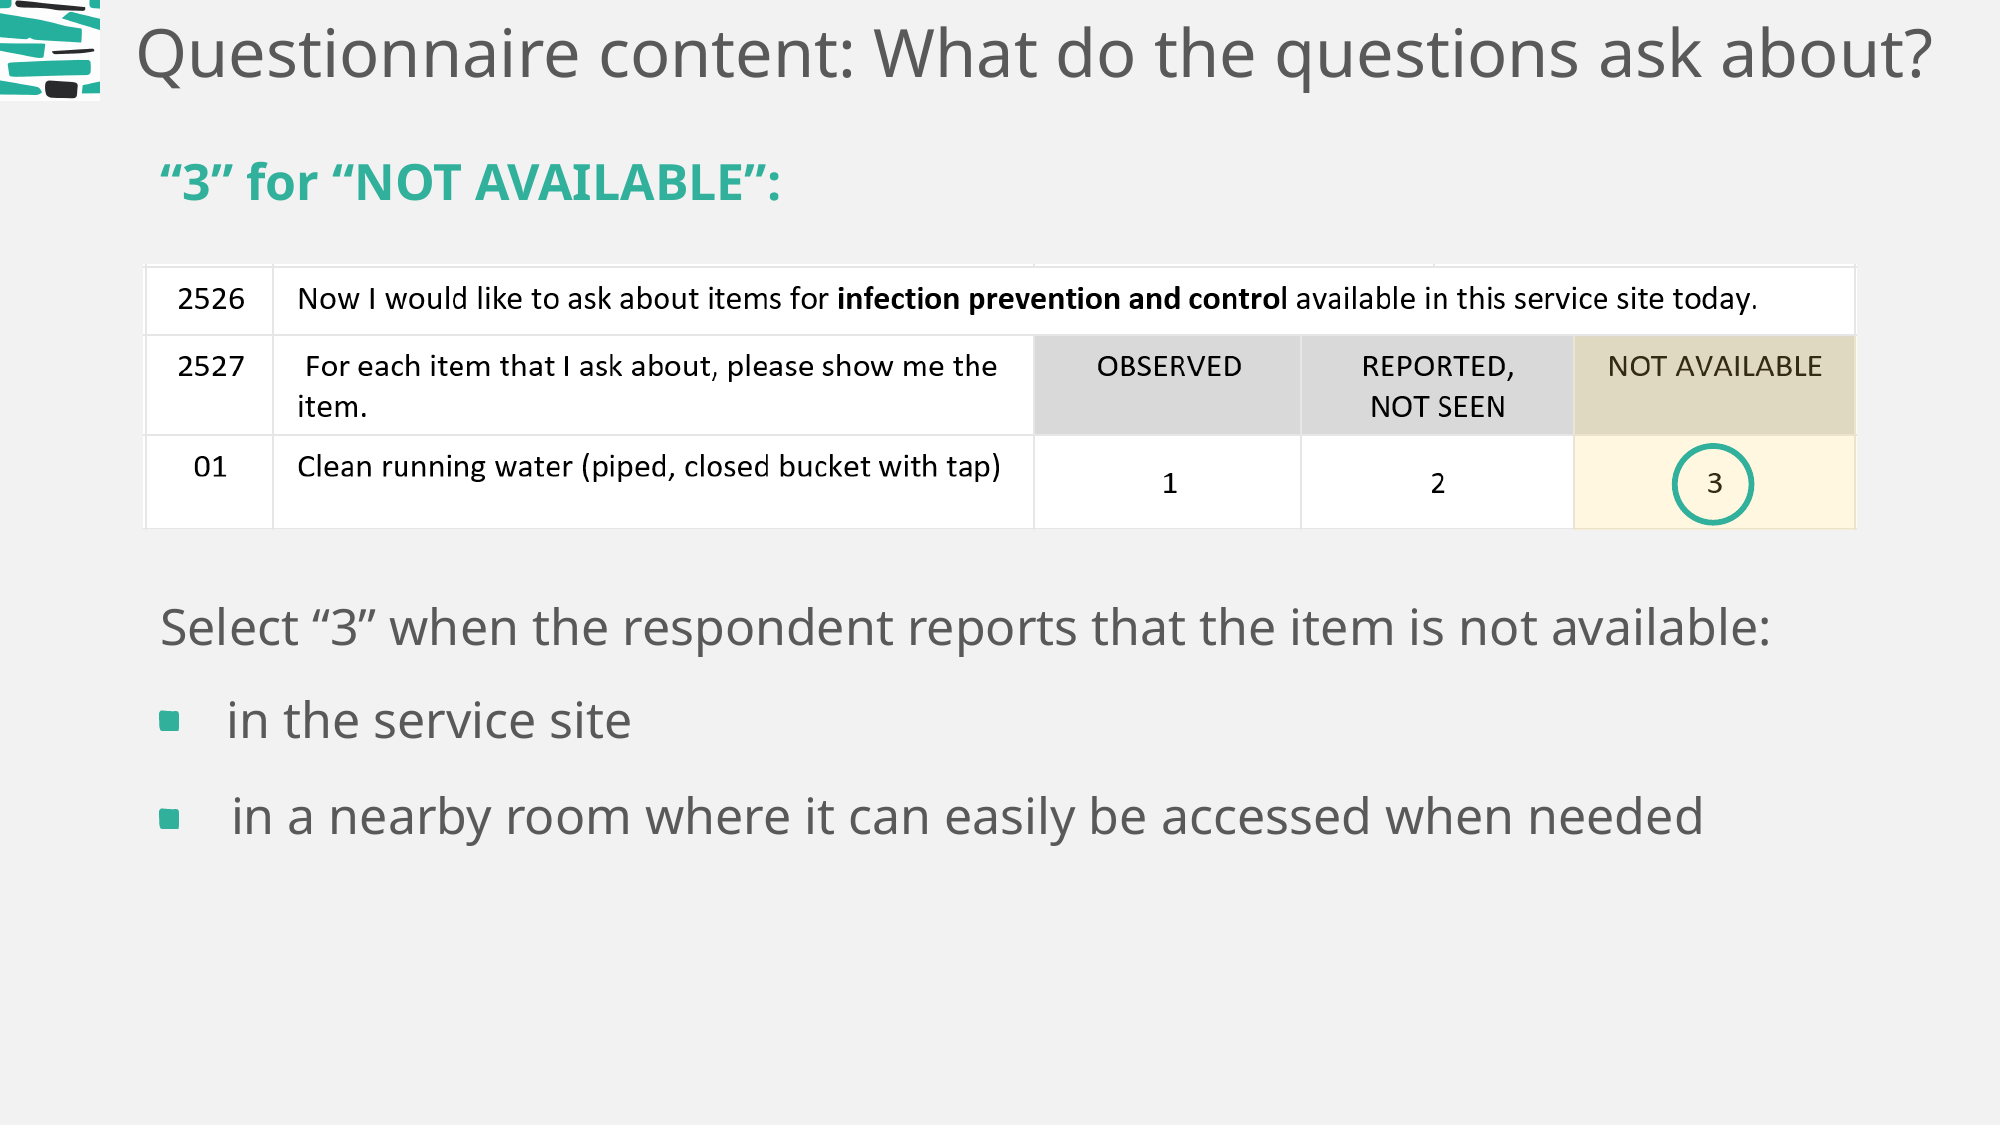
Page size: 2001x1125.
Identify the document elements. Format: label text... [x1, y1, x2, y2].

picture [159, 808, 179, 829]
text_box “3” for “NOT AVAILABLE”: [145, 149, 1831, 219]
picture [143, 264, 1857, 531]
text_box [0, 0, 1965, 101]
text_box Select “3” when the respondent reports that the item is not available: [145, 594, 1990, 664]
picture [159, 710, 179, 731]
text_box in a nearby room where it can easily be accessed when needed [216, 783, 2000, 853]
text_box in the service site [211, 688, 1623, 758]
